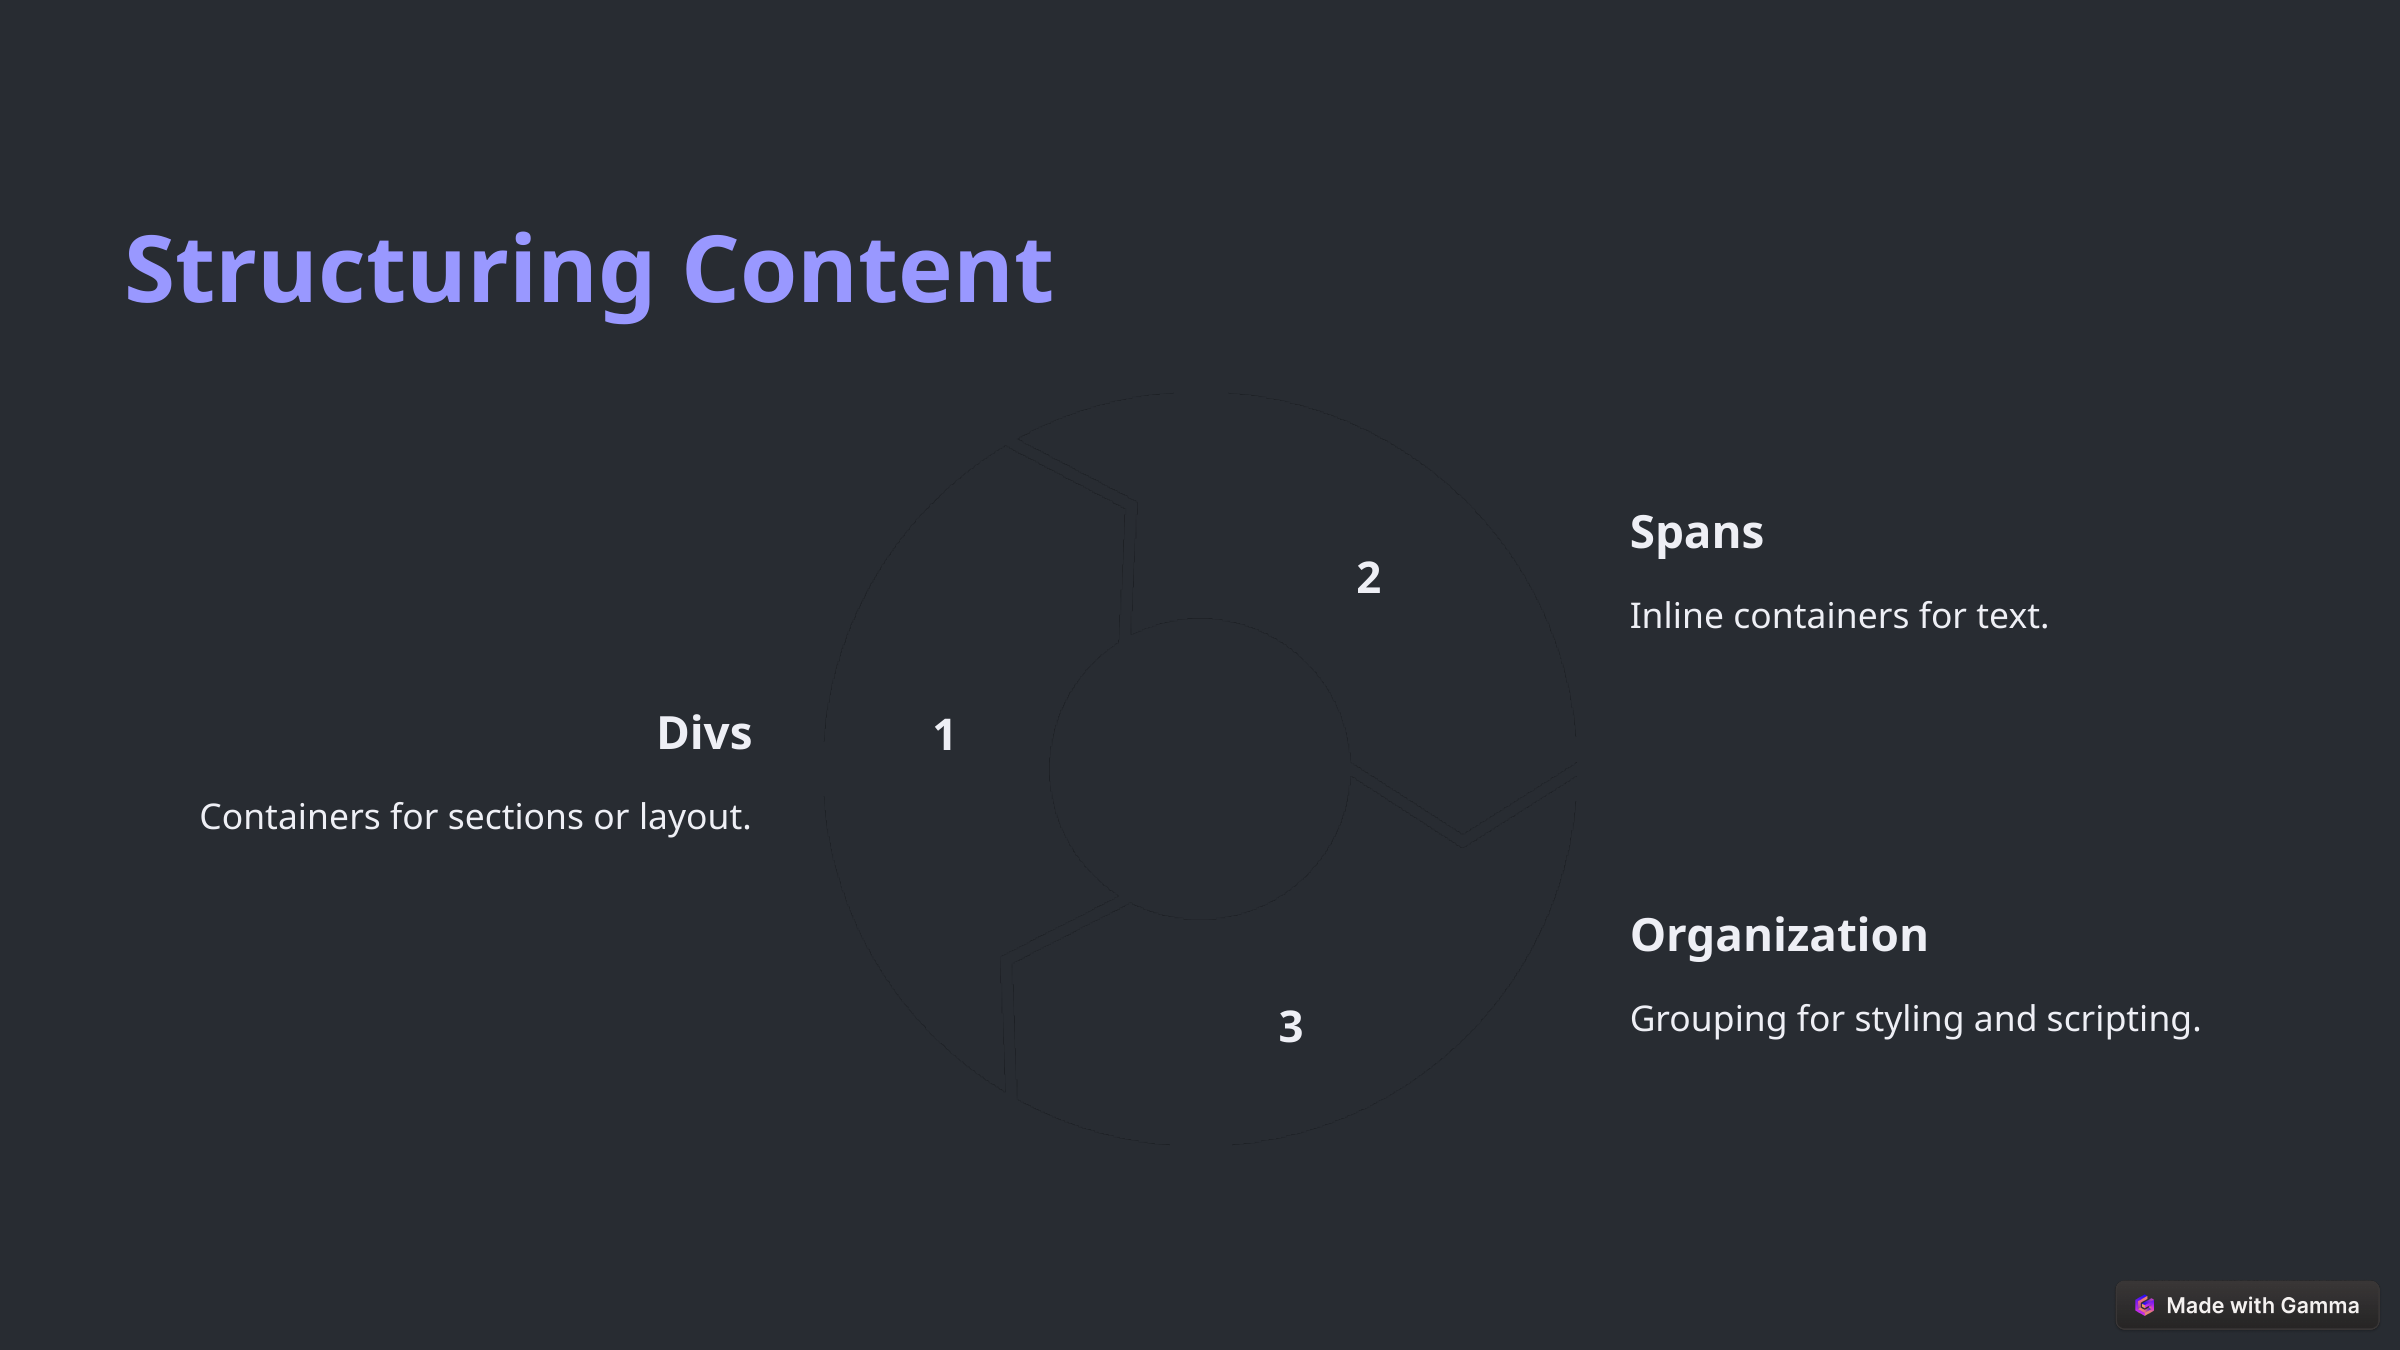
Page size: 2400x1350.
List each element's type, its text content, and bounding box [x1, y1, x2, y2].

text_box Divs [284, 700, 753, 760]
text_box Structuring Content [124, 204, 1060, 322]
text_box Organization [1629, 902, 2098, 961]
picture [2106, 1271, 2389, 1339]
text_box Containers for sections or layout. [124, 780, 753, 838]
picture [823, 392, 1577, 1146]
text_box Spans [1629, 499, 2098, 558]
text_box Inline containers for text. [1629, 578, 2276, 636]
text_box Grouping for styling and scripting. [1629, 981, 2276, 1039]
